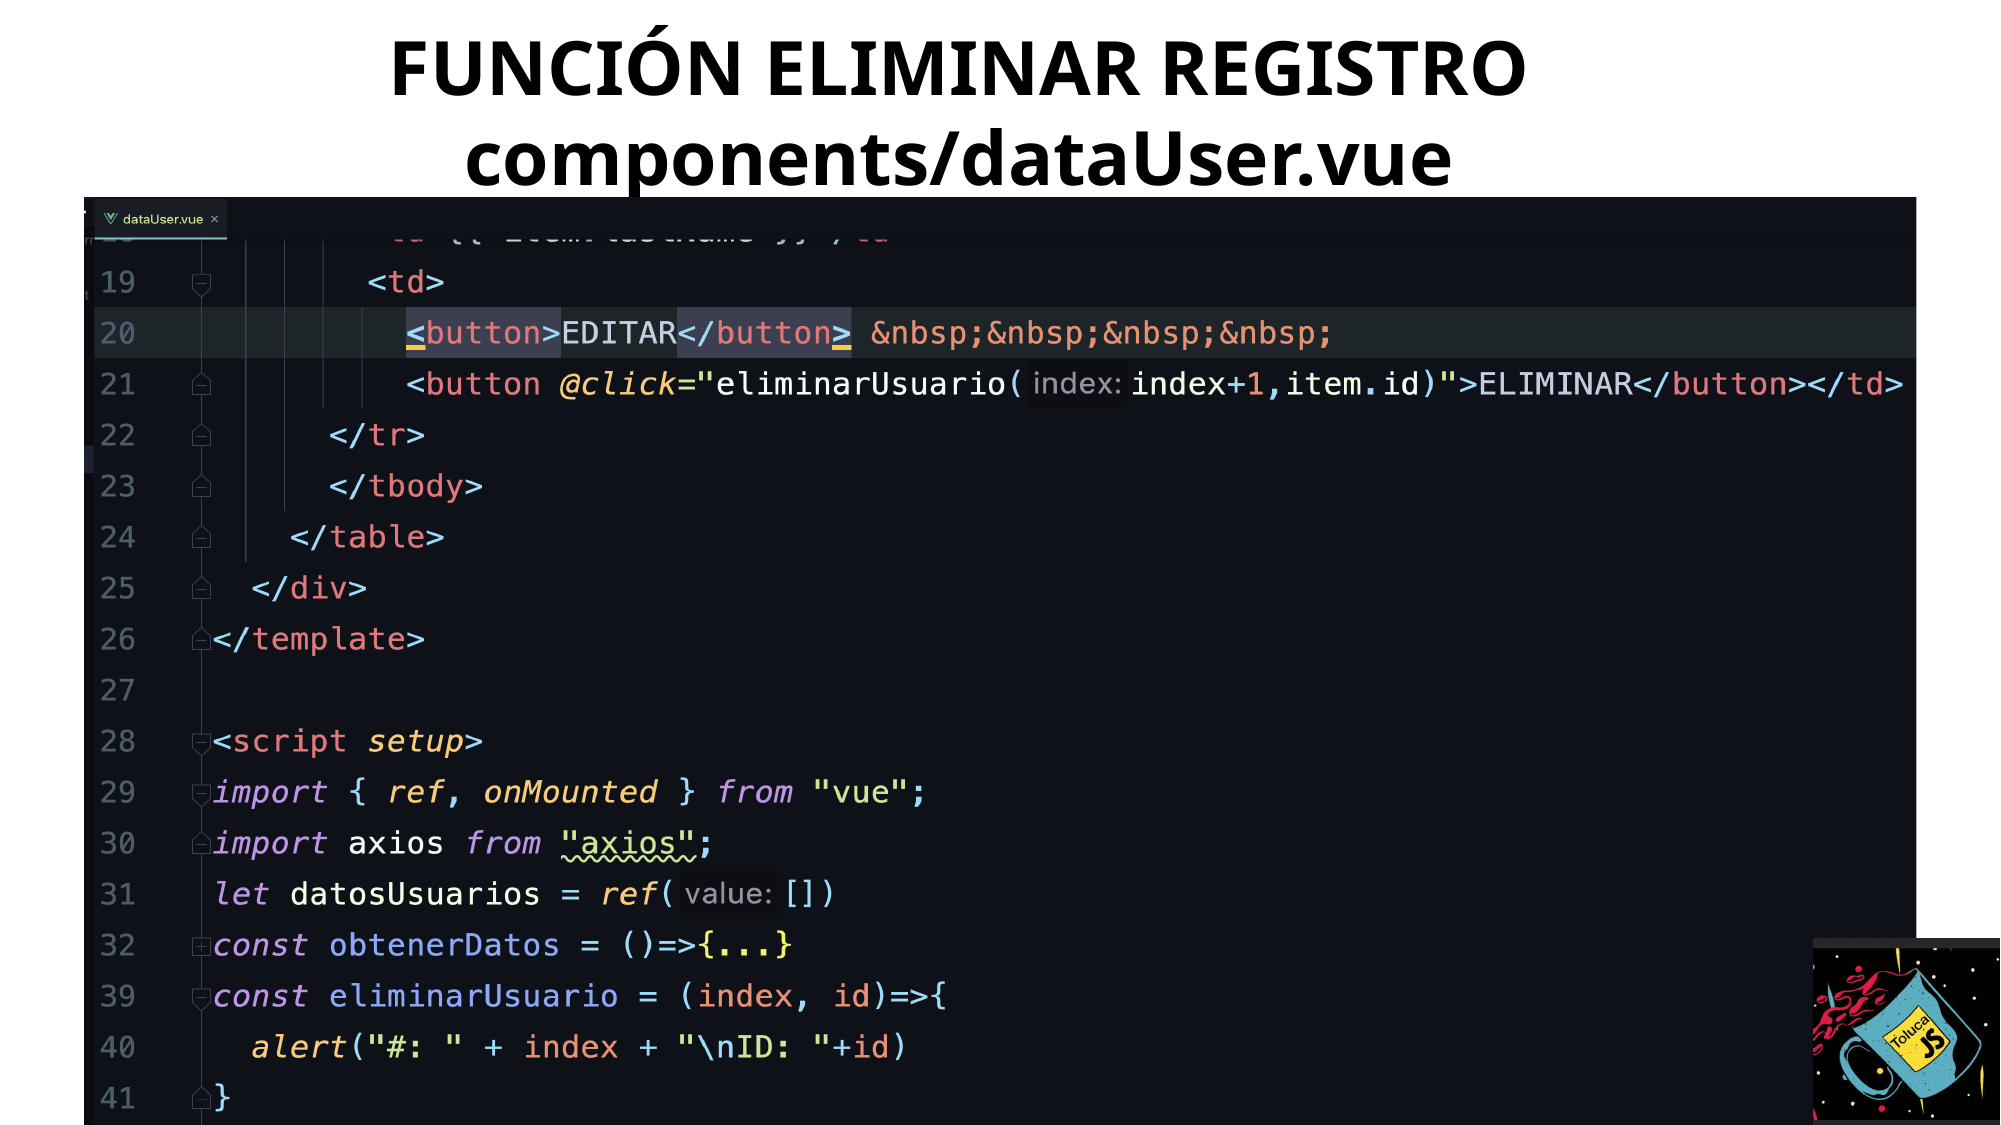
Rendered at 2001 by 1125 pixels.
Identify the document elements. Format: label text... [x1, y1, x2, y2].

text_box FUNCIÓN ELIMINAR REGISTRO components/dataUser.vue [308, 13, 1611, 197]
picture [84, 197, 2000, 1125]
